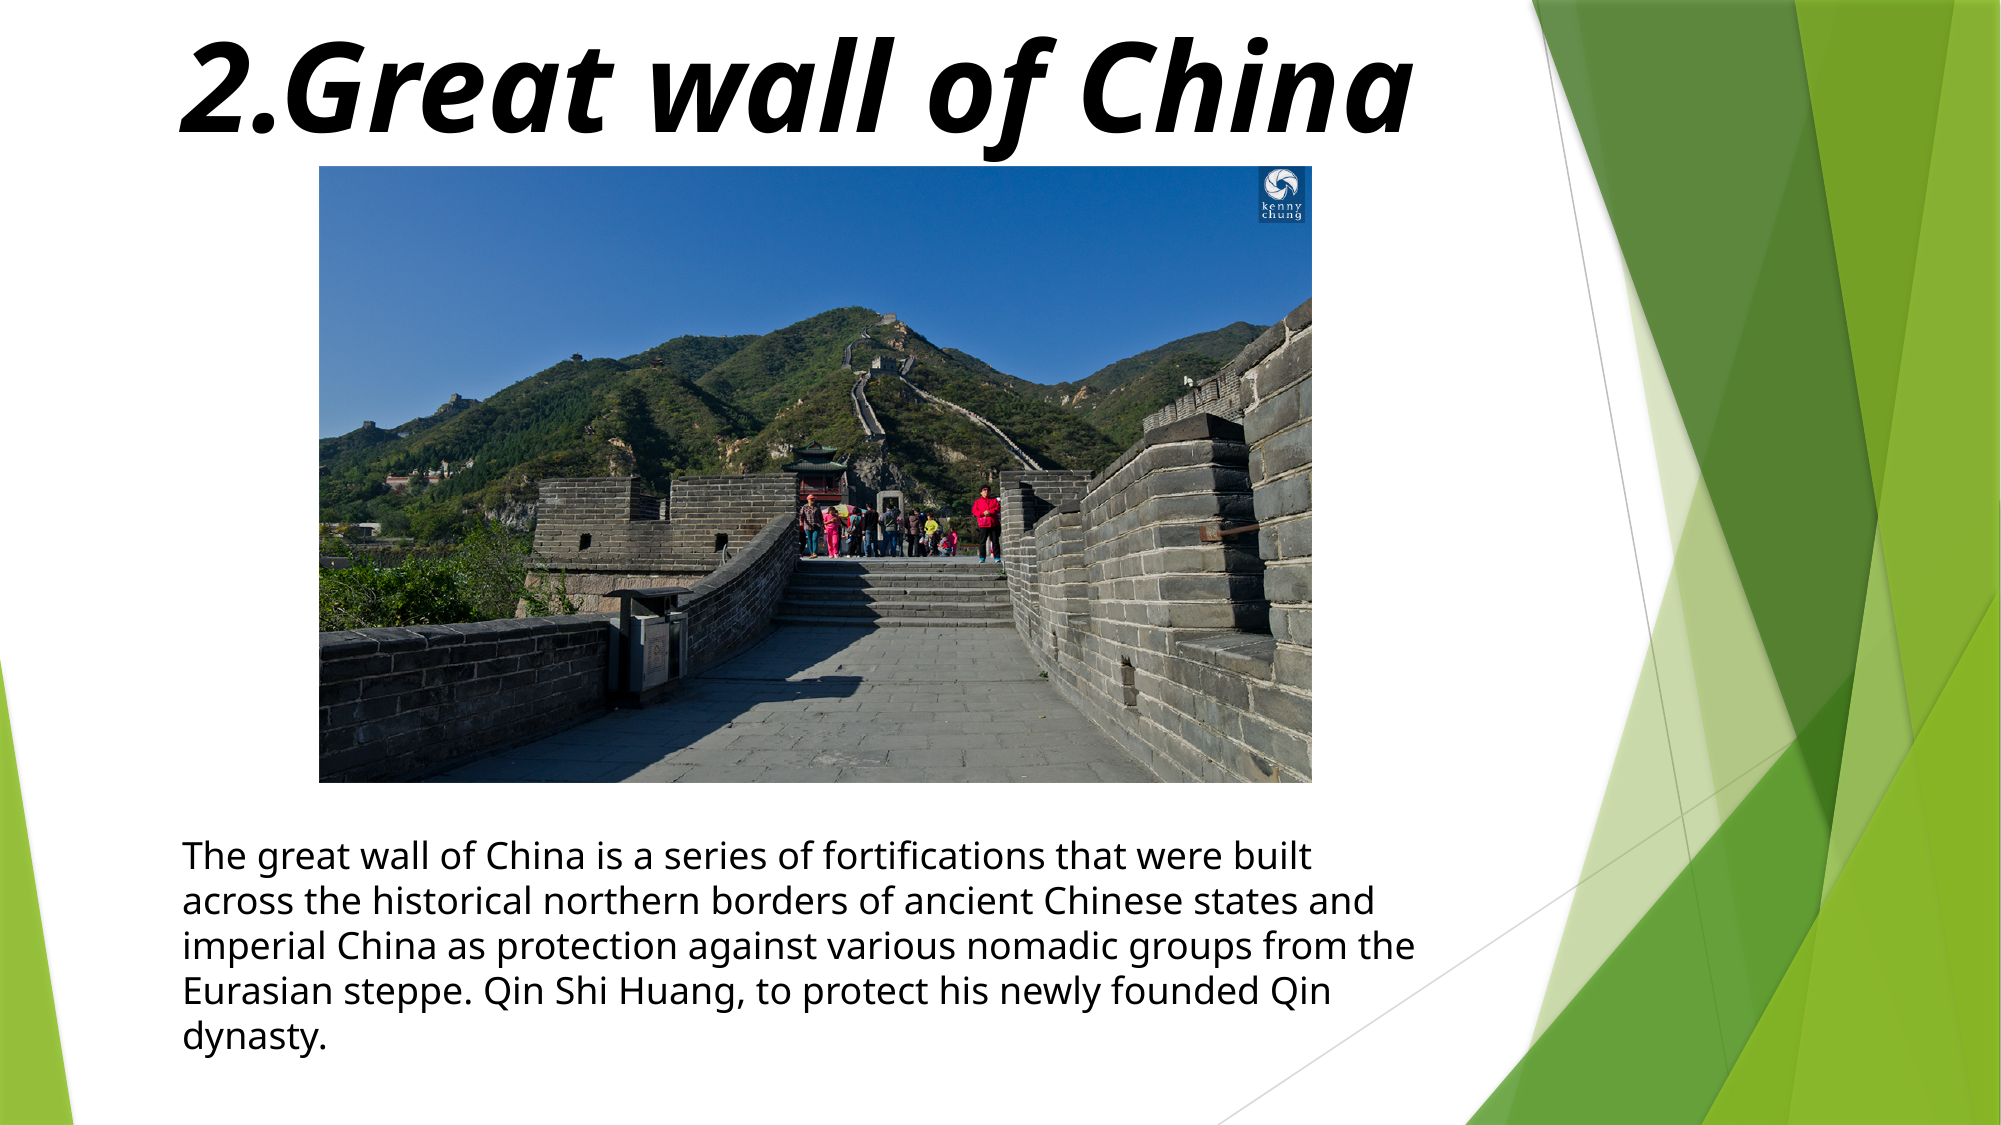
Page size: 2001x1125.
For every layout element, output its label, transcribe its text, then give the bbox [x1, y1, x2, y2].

title 2.Great wall of China [167, 0, 1502, 169]
text_box The great wall of China is a series of fortifications that were built across the historical northern borders of ancient Chinese states and imperial China as protection against various nomadic groups from the Eurasian steppe. Qin Shi Huang, to protect his newly founded Qin dynasty. [167, 824, 1436, 1065]
picture [318, 165, 1313, 783]
